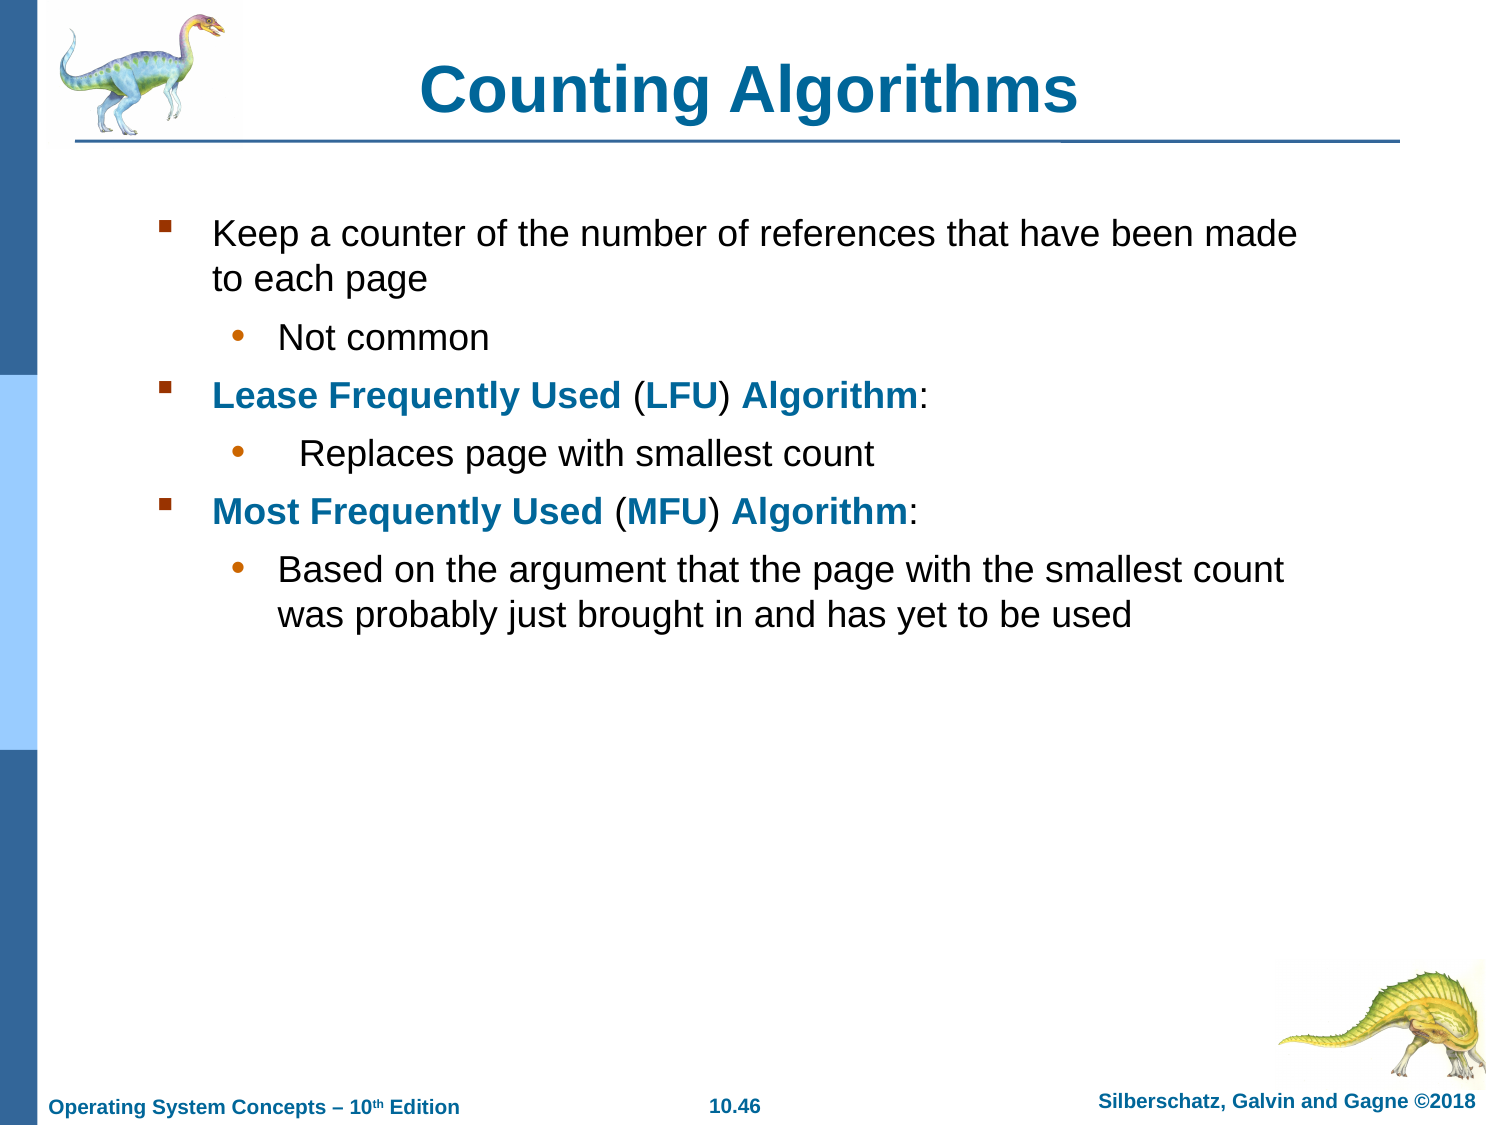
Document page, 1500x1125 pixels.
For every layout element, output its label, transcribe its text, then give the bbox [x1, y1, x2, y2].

list Keep a counter of the number of references that have been made to each page Not common Lease Frequently Used (LFU) Algorithm: Replaces page with smallest count Most Frequently Used (MFU) Algorithm: Based on the argument that the page with the smallest count was probably just brought in and has yet to be used [140, 201, 1341, 950]
title Counting Algorithms [75, 39, 1425, 134]
picture [1275, 959, 1486, 1090]
picture [46, 0, 243, 149]
